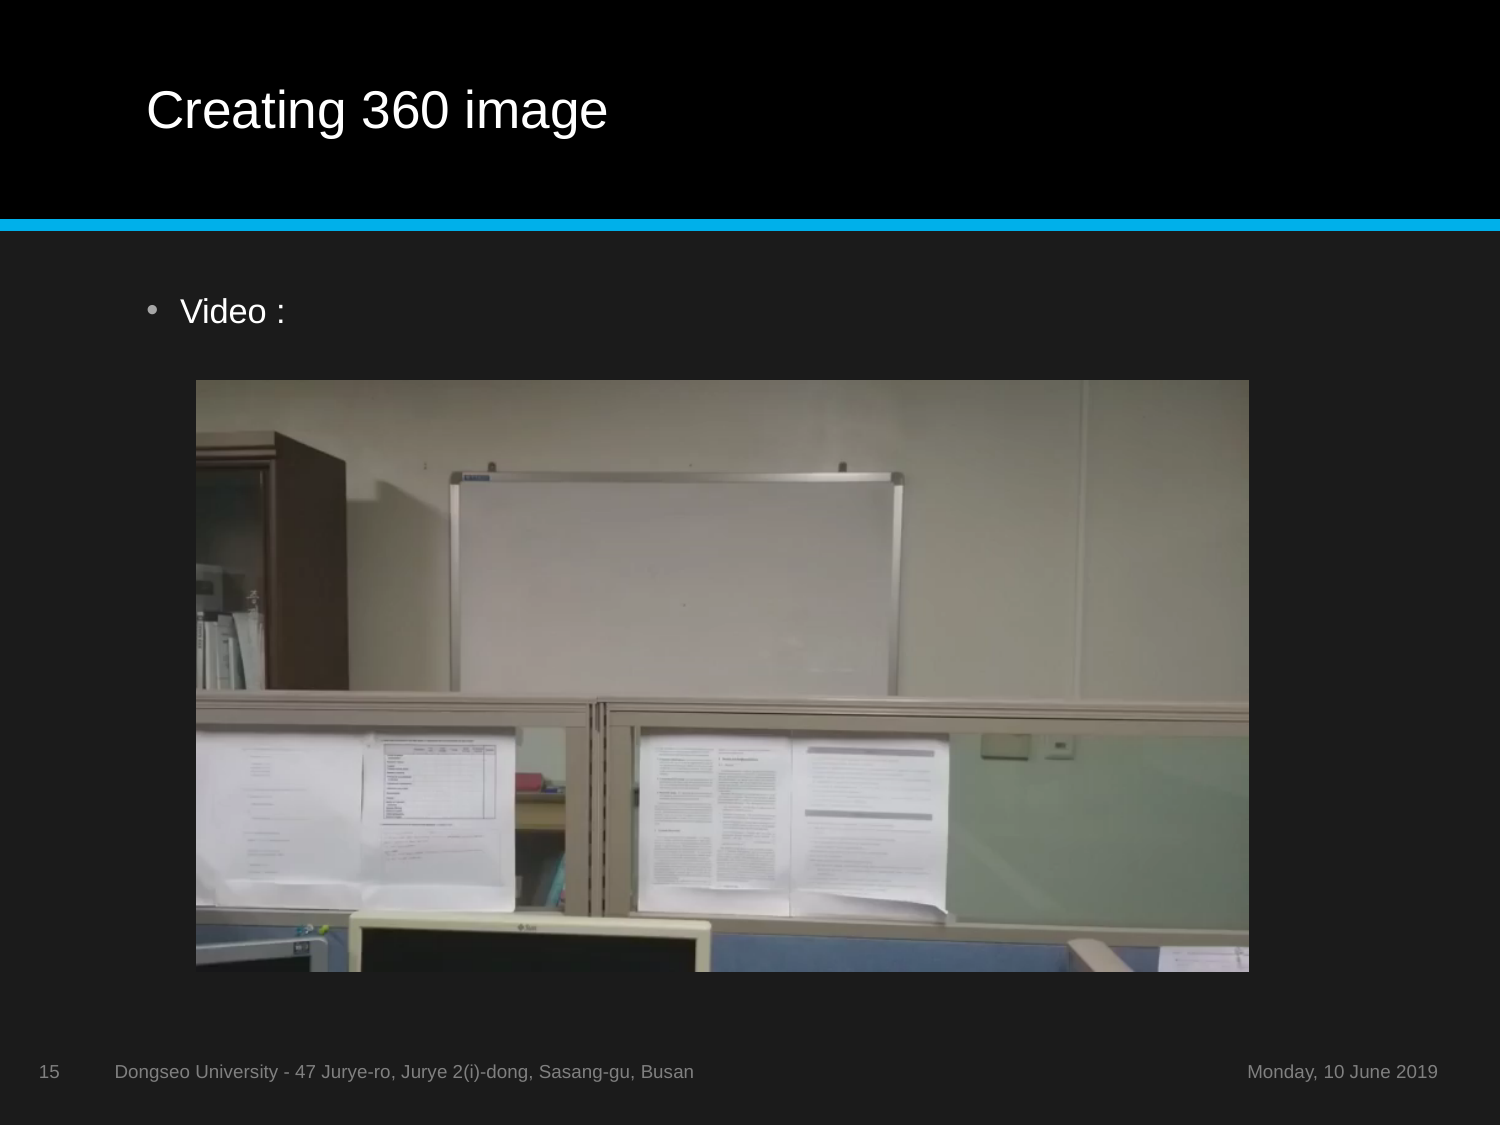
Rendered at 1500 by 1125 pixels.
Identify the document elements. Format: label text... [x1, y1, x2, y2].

title Creating 360 image [131, 20, 1369, 201]
slide_number 15 [10, 1048, 75, 1094]
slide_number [1167, 1048, 1454, 1094]
list Video : [131, 281, 1369, 1013]
footer Dongseo University - 47 Jurye-ro, Jurye 2(i)-dong, Sasang-gu, Busan [99, 1048, 1101, 1094]
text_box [195, 380, 1249, 973]
